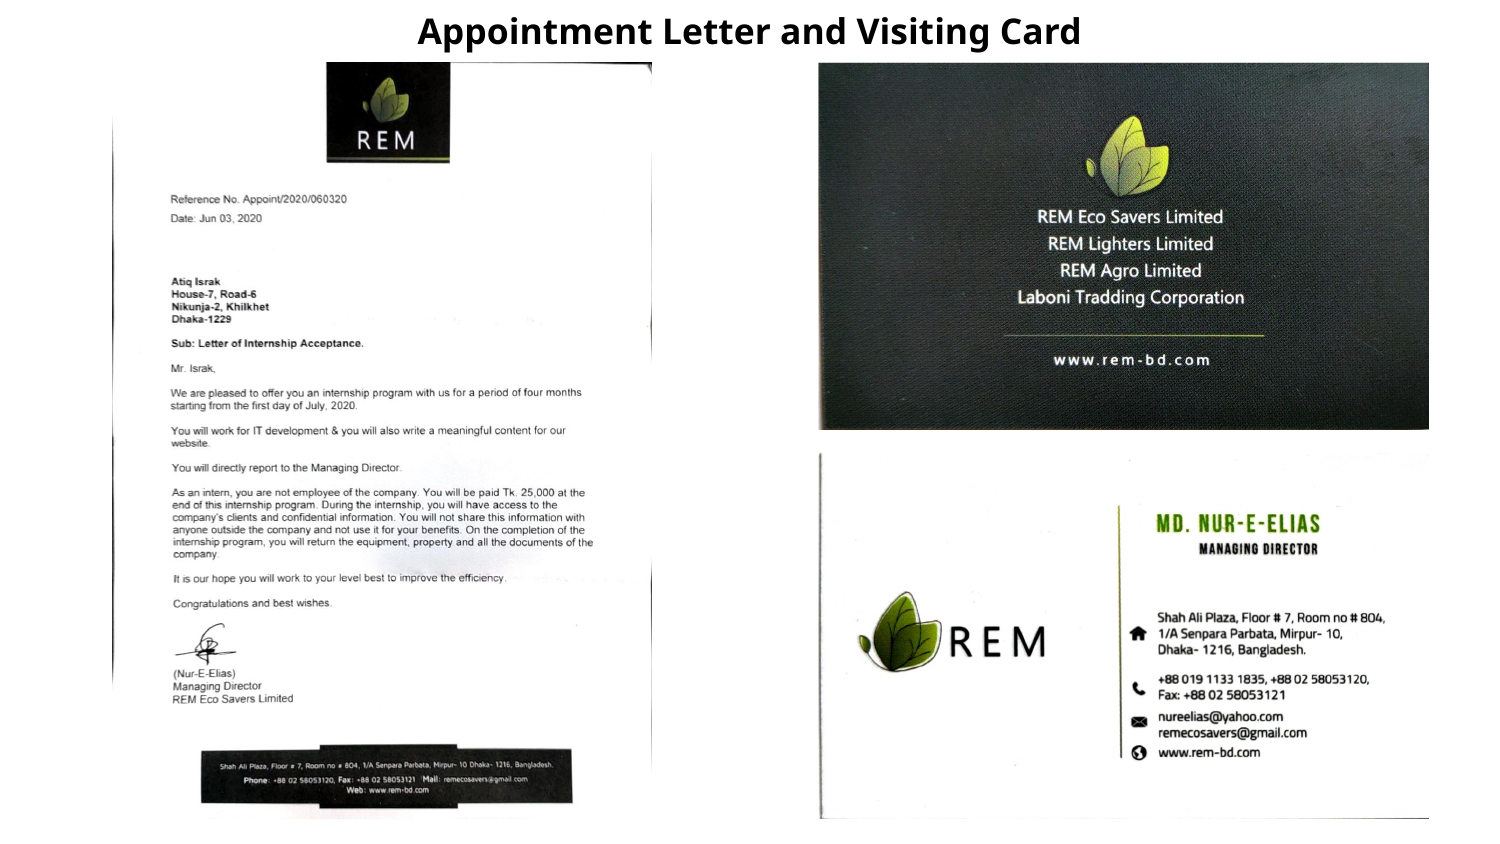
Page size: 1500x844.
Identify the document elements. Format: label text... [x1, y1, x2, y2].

text_box Appointment Letter and Visiting Card [363, 0, 935, 63]
picture [819, 0, 1428, 844]
picture [112, 62, 653, 819]
